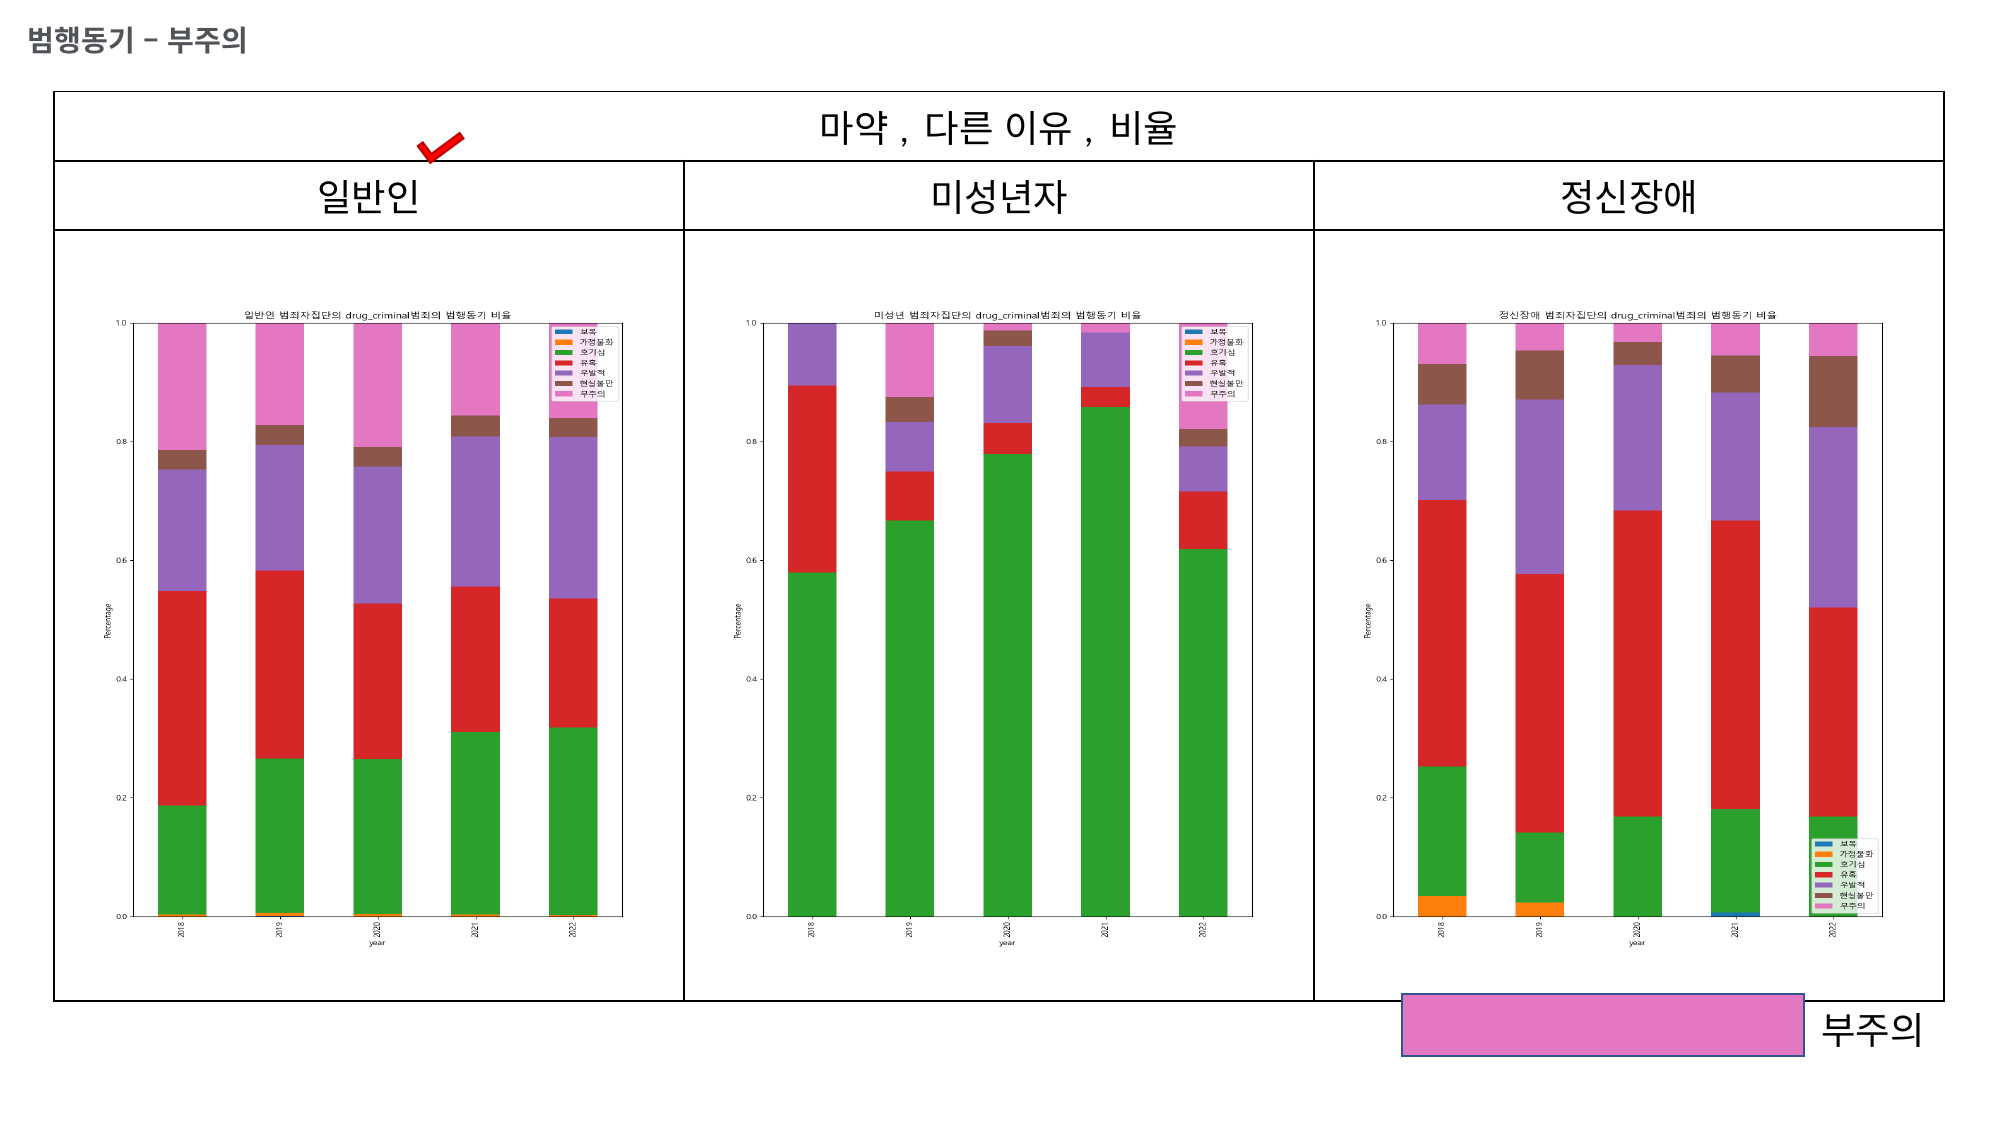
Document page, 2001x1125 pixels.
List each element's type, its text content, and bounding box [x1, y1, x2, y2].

table_cell 미성년자 [685, 162, 1313, 229]
table_header 마약, 다른 이유, 비율 [55, 92, 1943, 160]
text_box 부주의 [1806, 999, 2000, 1060]
table_cell 일반인 [55, 162, 683, 229]
table_cell [1315, 231, 1943, 1000]
text_box [416, 131, 465, 165]
text_box [1401, 993, 1805, 1057]
table_cell [685, 231, 1313, 1000]
table_cell 정신장애 [1315, 162, 1943, 229]
text_box 범행동기 – 부주의 [12, 14, 1346, 65]
table_cell [55, 231, 683, 1000]
